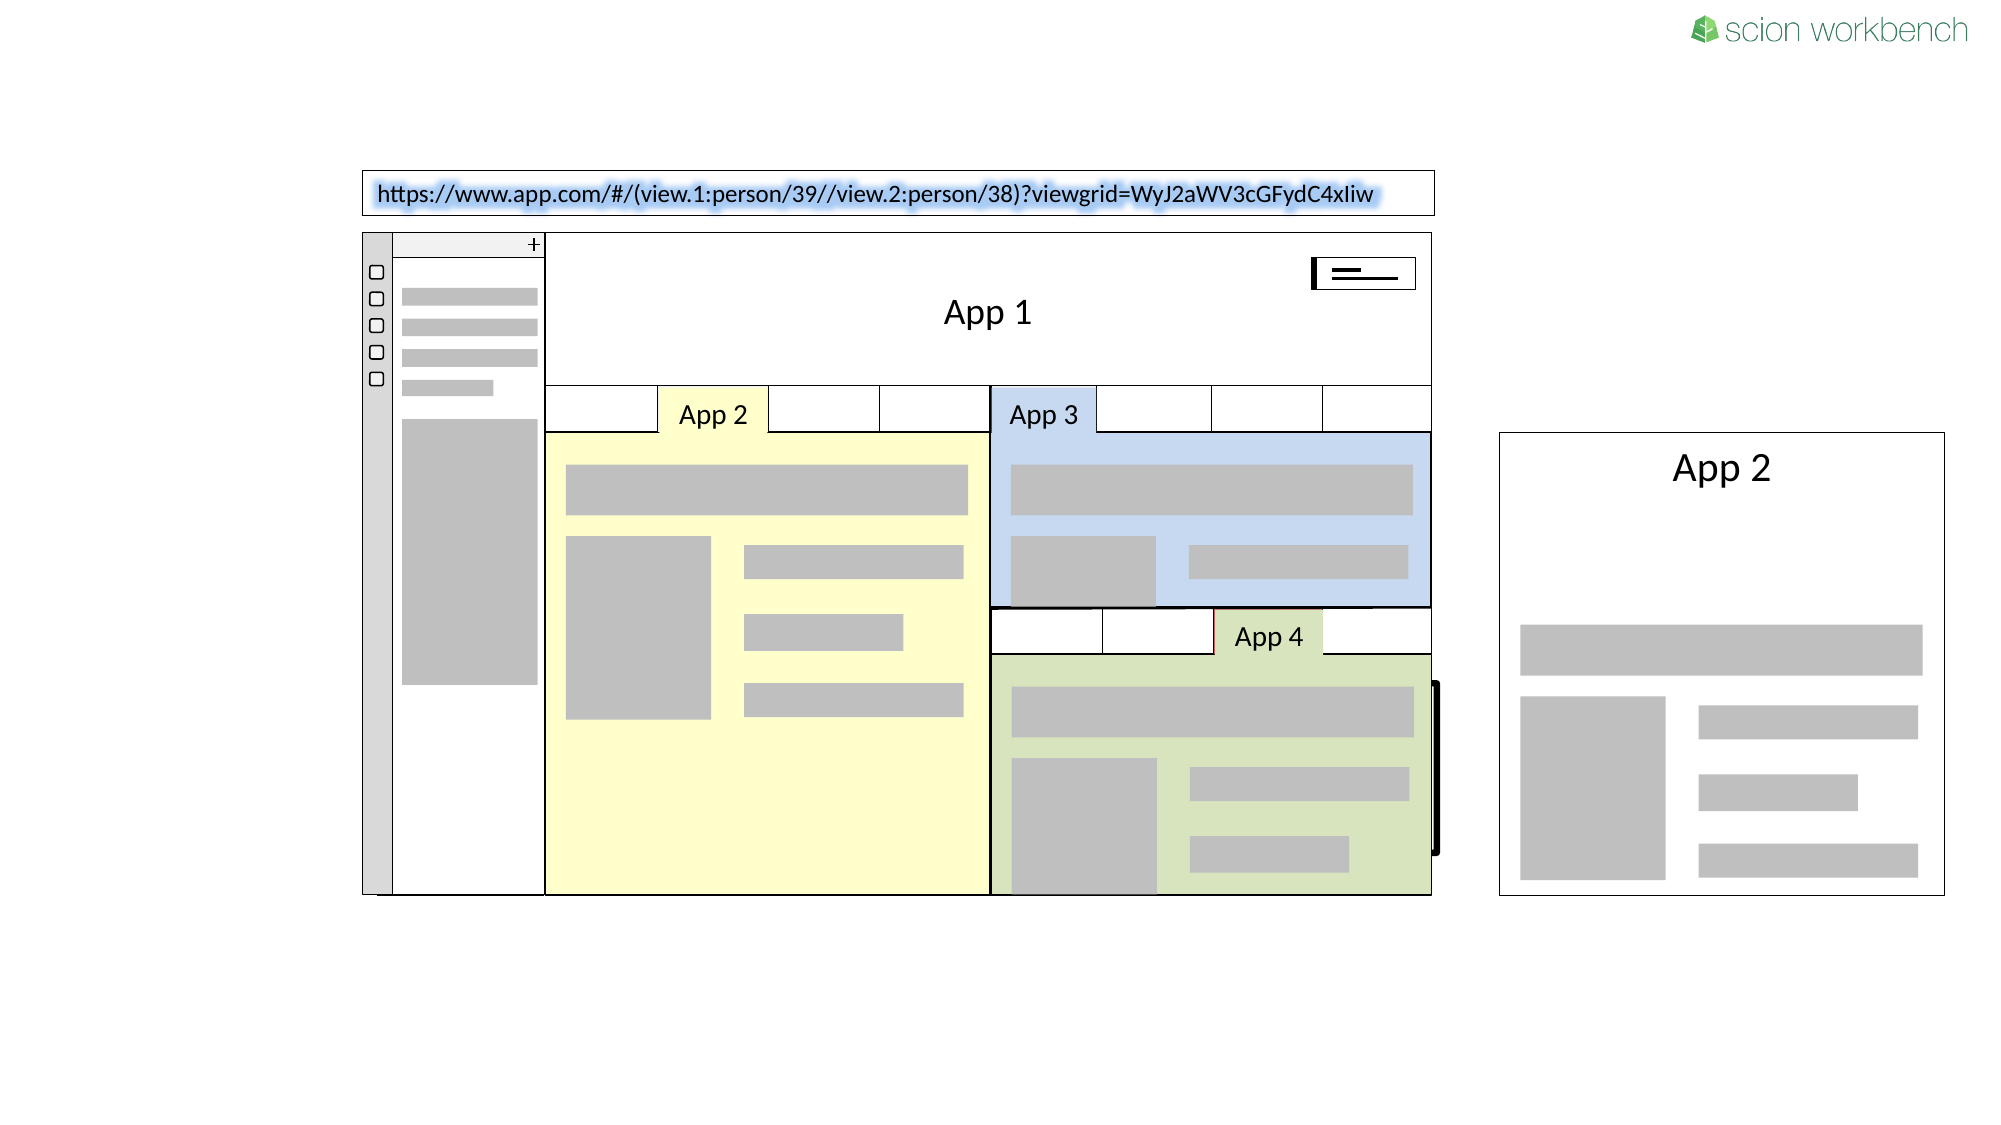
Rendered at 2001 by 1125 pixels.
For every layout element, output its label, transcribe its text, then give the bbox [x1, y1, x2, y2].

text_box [1499, 432, 1945, 896]
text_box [990, 609, 1432, 895]
picture [1684, 8, 1975, 50]
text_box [546, 232, 1432, 388]
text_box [362, 232, 546, 896]
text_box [990, 387, 1431, 607]
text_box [1310, 256, 1416, 290]
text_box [545, 387, 988, 895]
text_box https://www.app.com/#/(view.1:person/39//view.2:person/38)?viewgrid=WyJ2aWV3cGFydC4xIiw [362, 170, 1435, 216]
